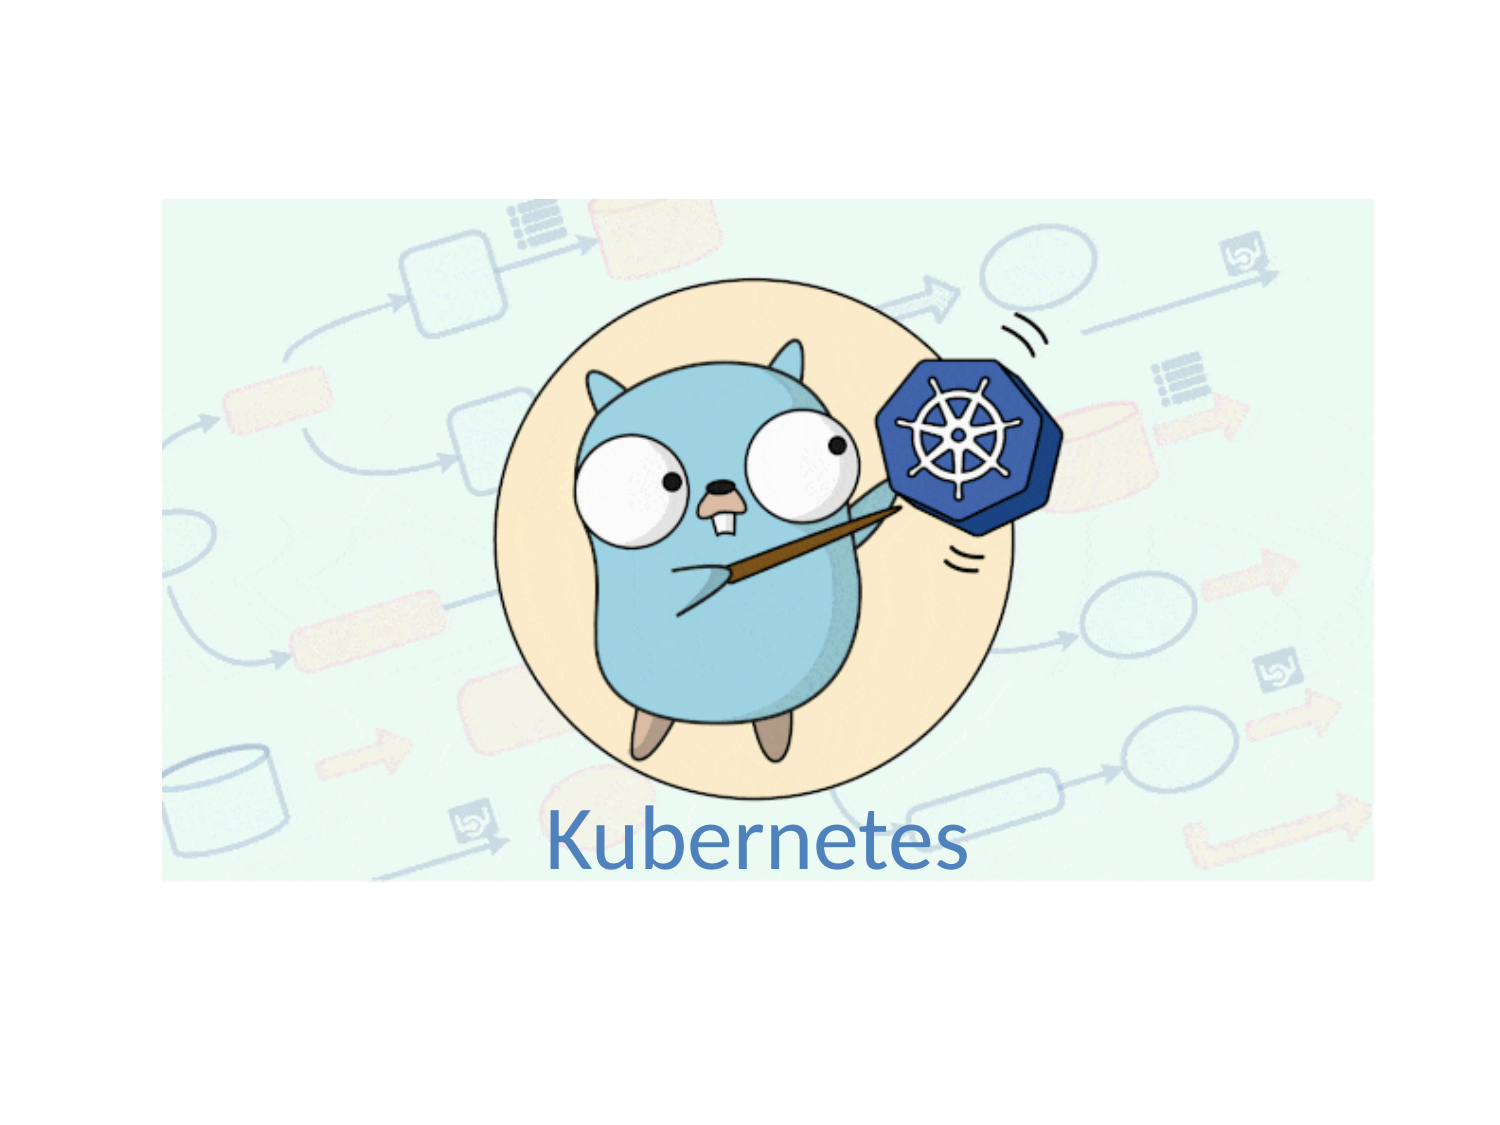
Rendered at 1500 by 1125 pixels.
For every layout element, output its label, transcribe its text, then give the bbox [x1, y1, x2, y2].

title Kubernetes [130, 712, 1406, 954]
picture [162, 199, 1374, 882]
